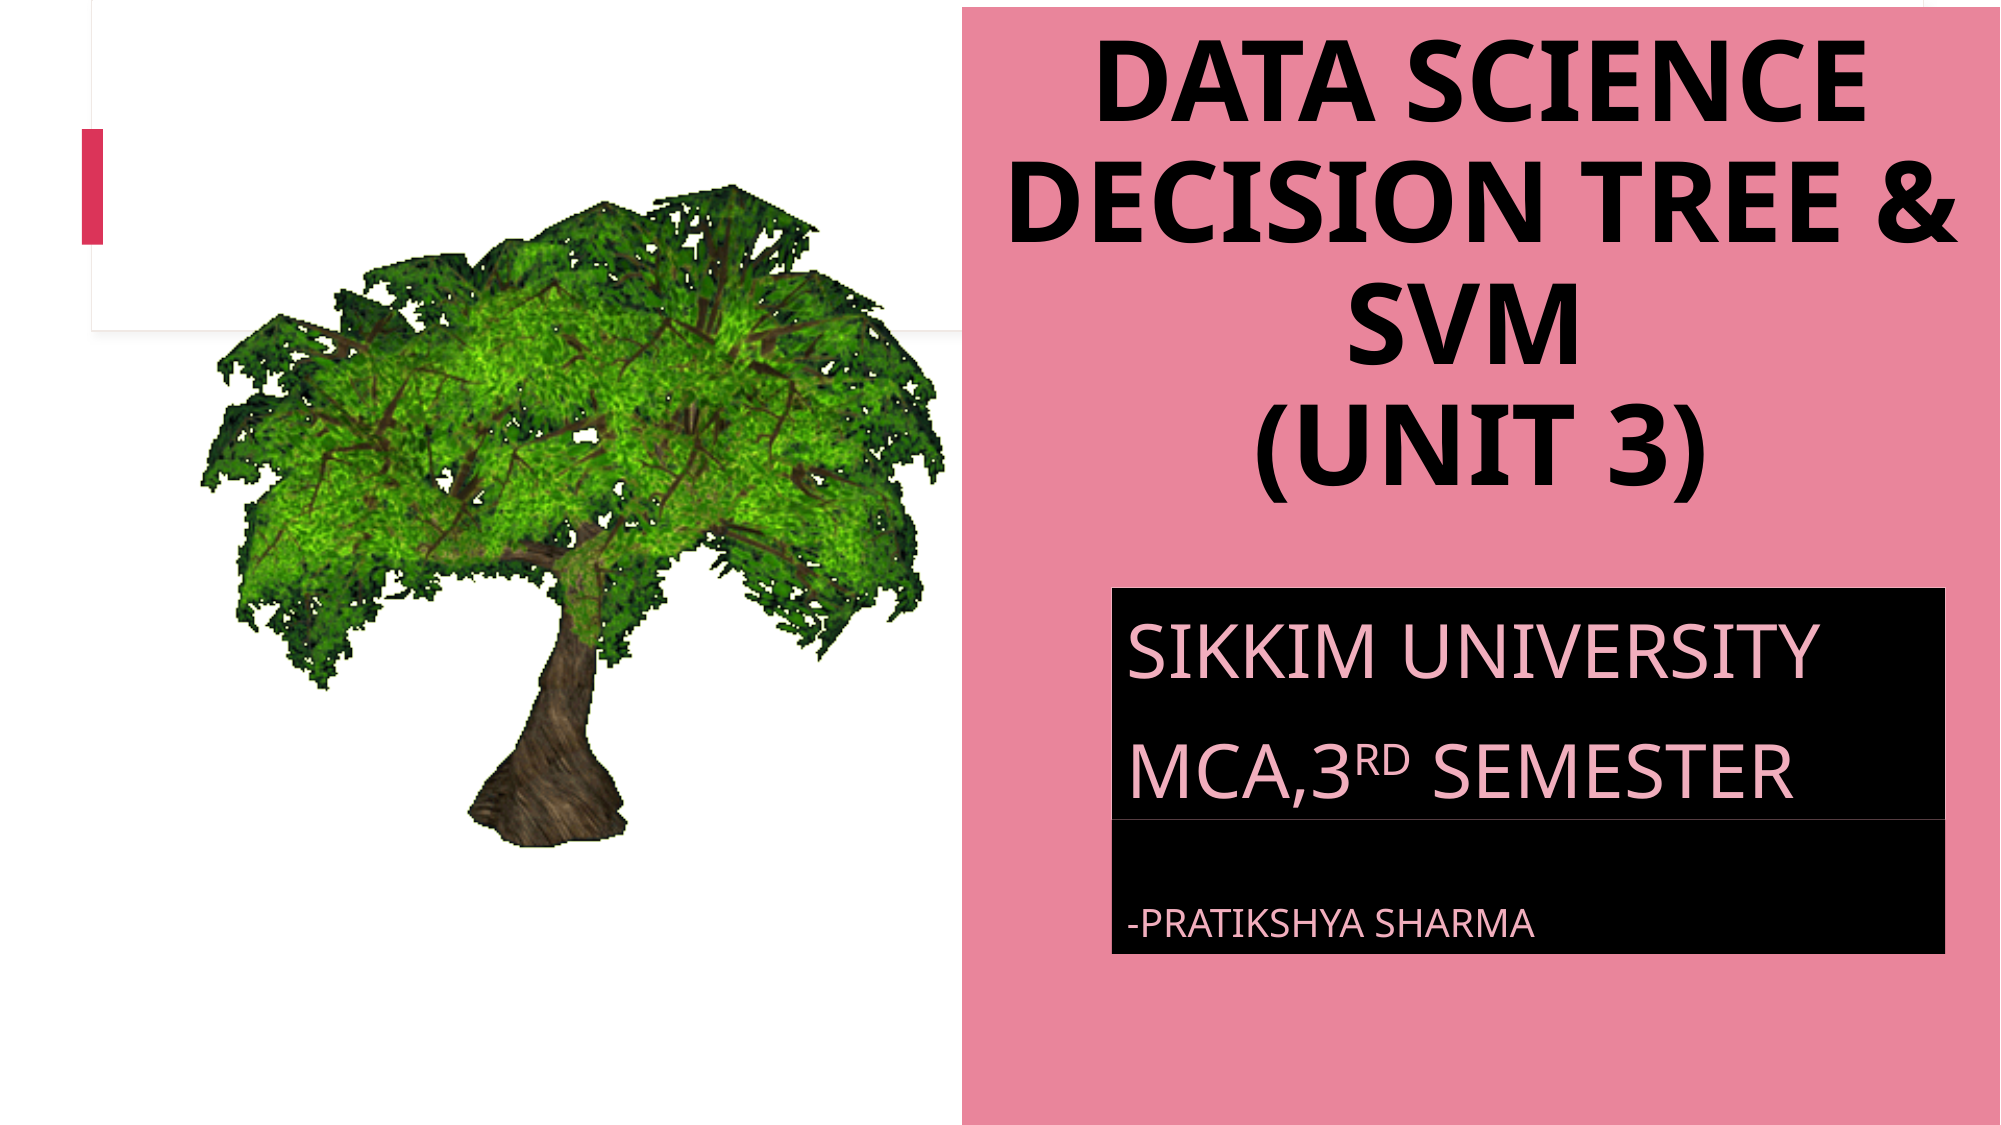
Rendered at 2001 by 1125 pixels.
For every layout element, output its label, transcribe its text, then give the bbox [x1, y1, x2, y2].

picture [128, 141, 962, 867]
text_box SIKKIM UNIVERSITY MCA,3RD SEMESTER [1111, 587, 1946, 819]
text_box -PRATIKSHYA SHARMA [1111, 819, 1946, 954]
text_box DATA SCIENCE DECISION TREE & SVM (UNIT 3) [962, 7, 2000, 1125]
